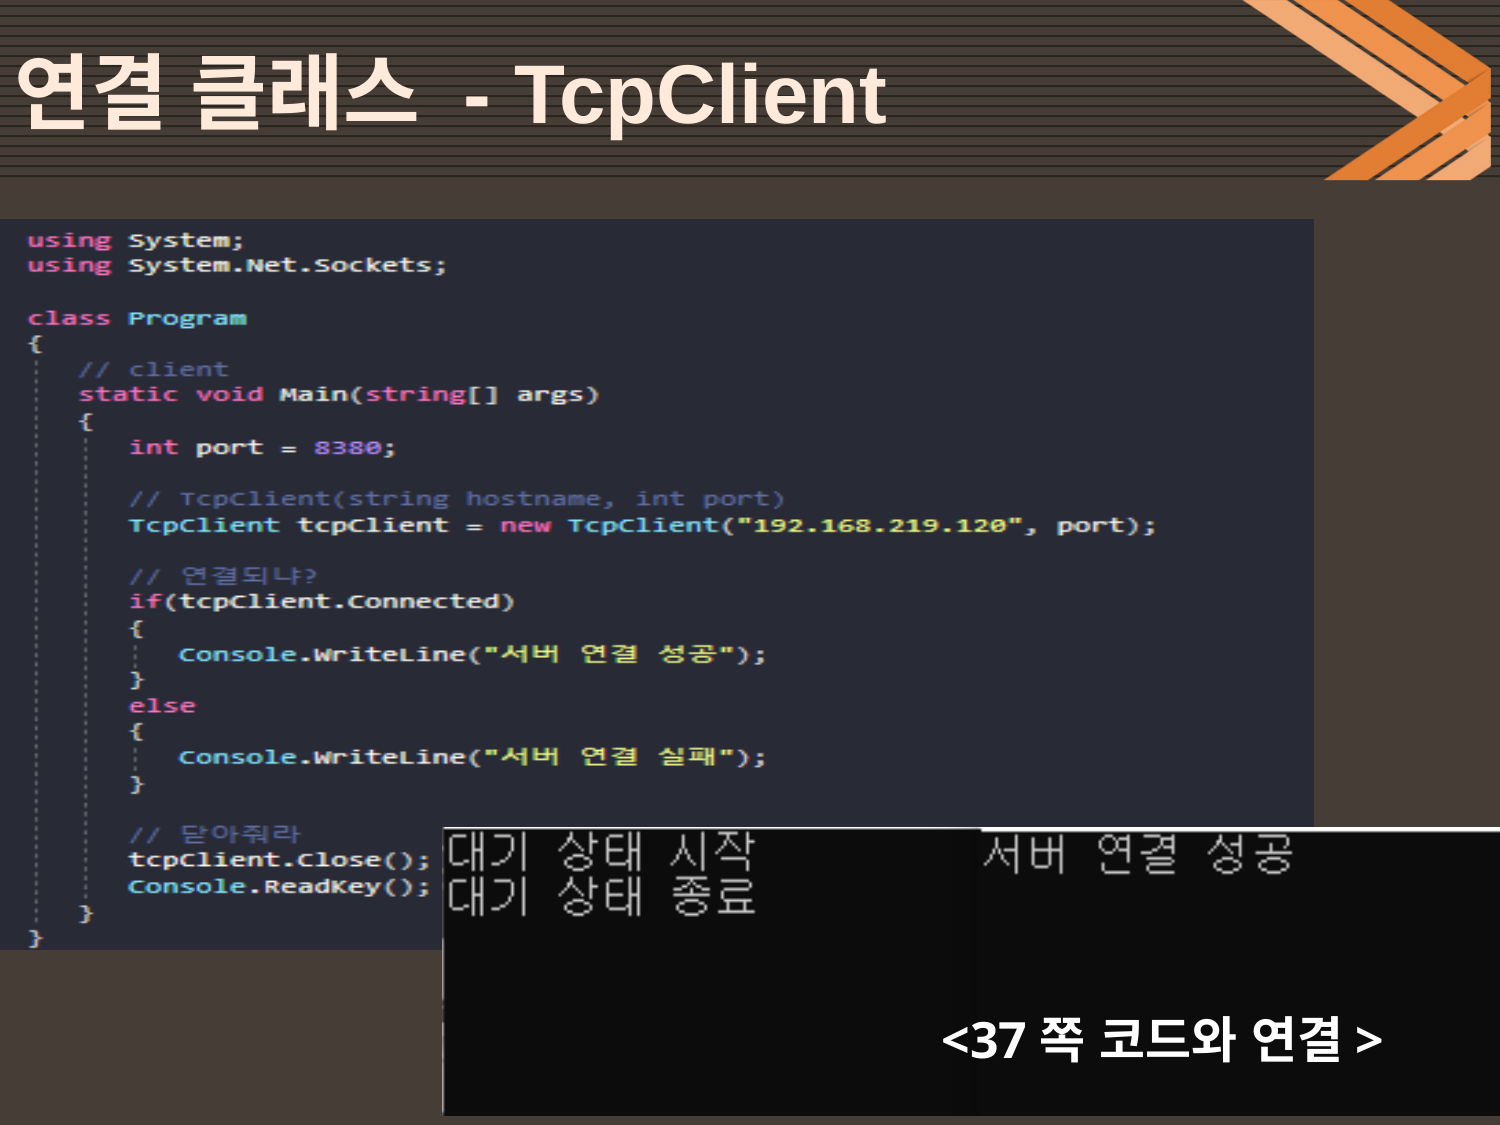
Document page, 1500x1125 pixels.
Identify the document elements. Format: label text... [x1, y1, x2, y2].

picture [0, 179, 1500, 1125]
title 연결 클래스 - TcpClient [0, 2, 1500, 179]
